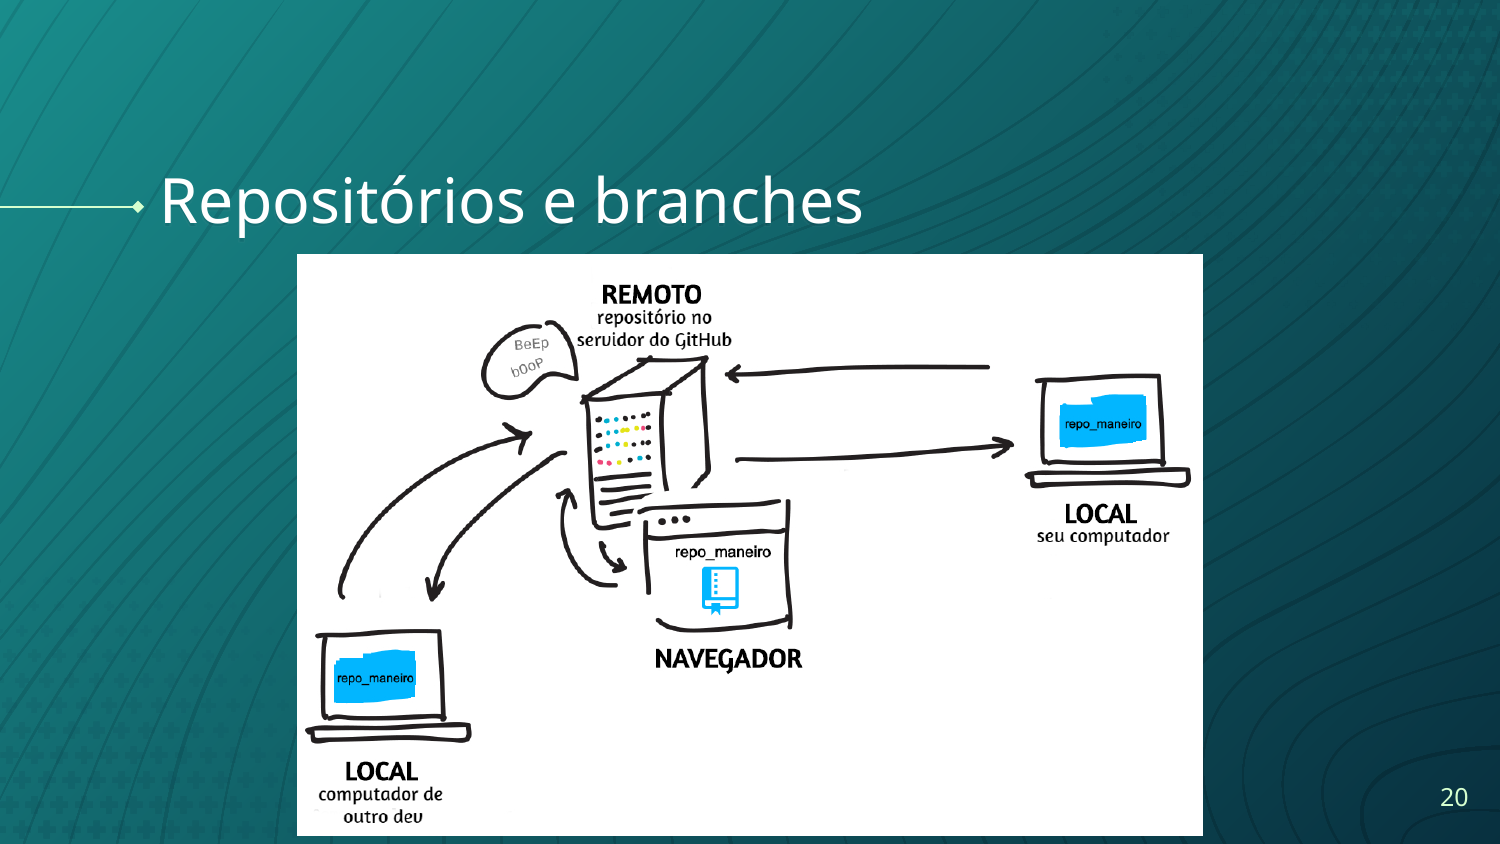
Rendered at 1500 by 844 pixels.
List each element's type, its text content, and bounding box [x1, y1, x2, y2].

slide_number 20 [1378, 766, 1469, 832]
title Repositórios e branches [159, 152, 978, 255]
picture [297, 254, 1203, 836]
